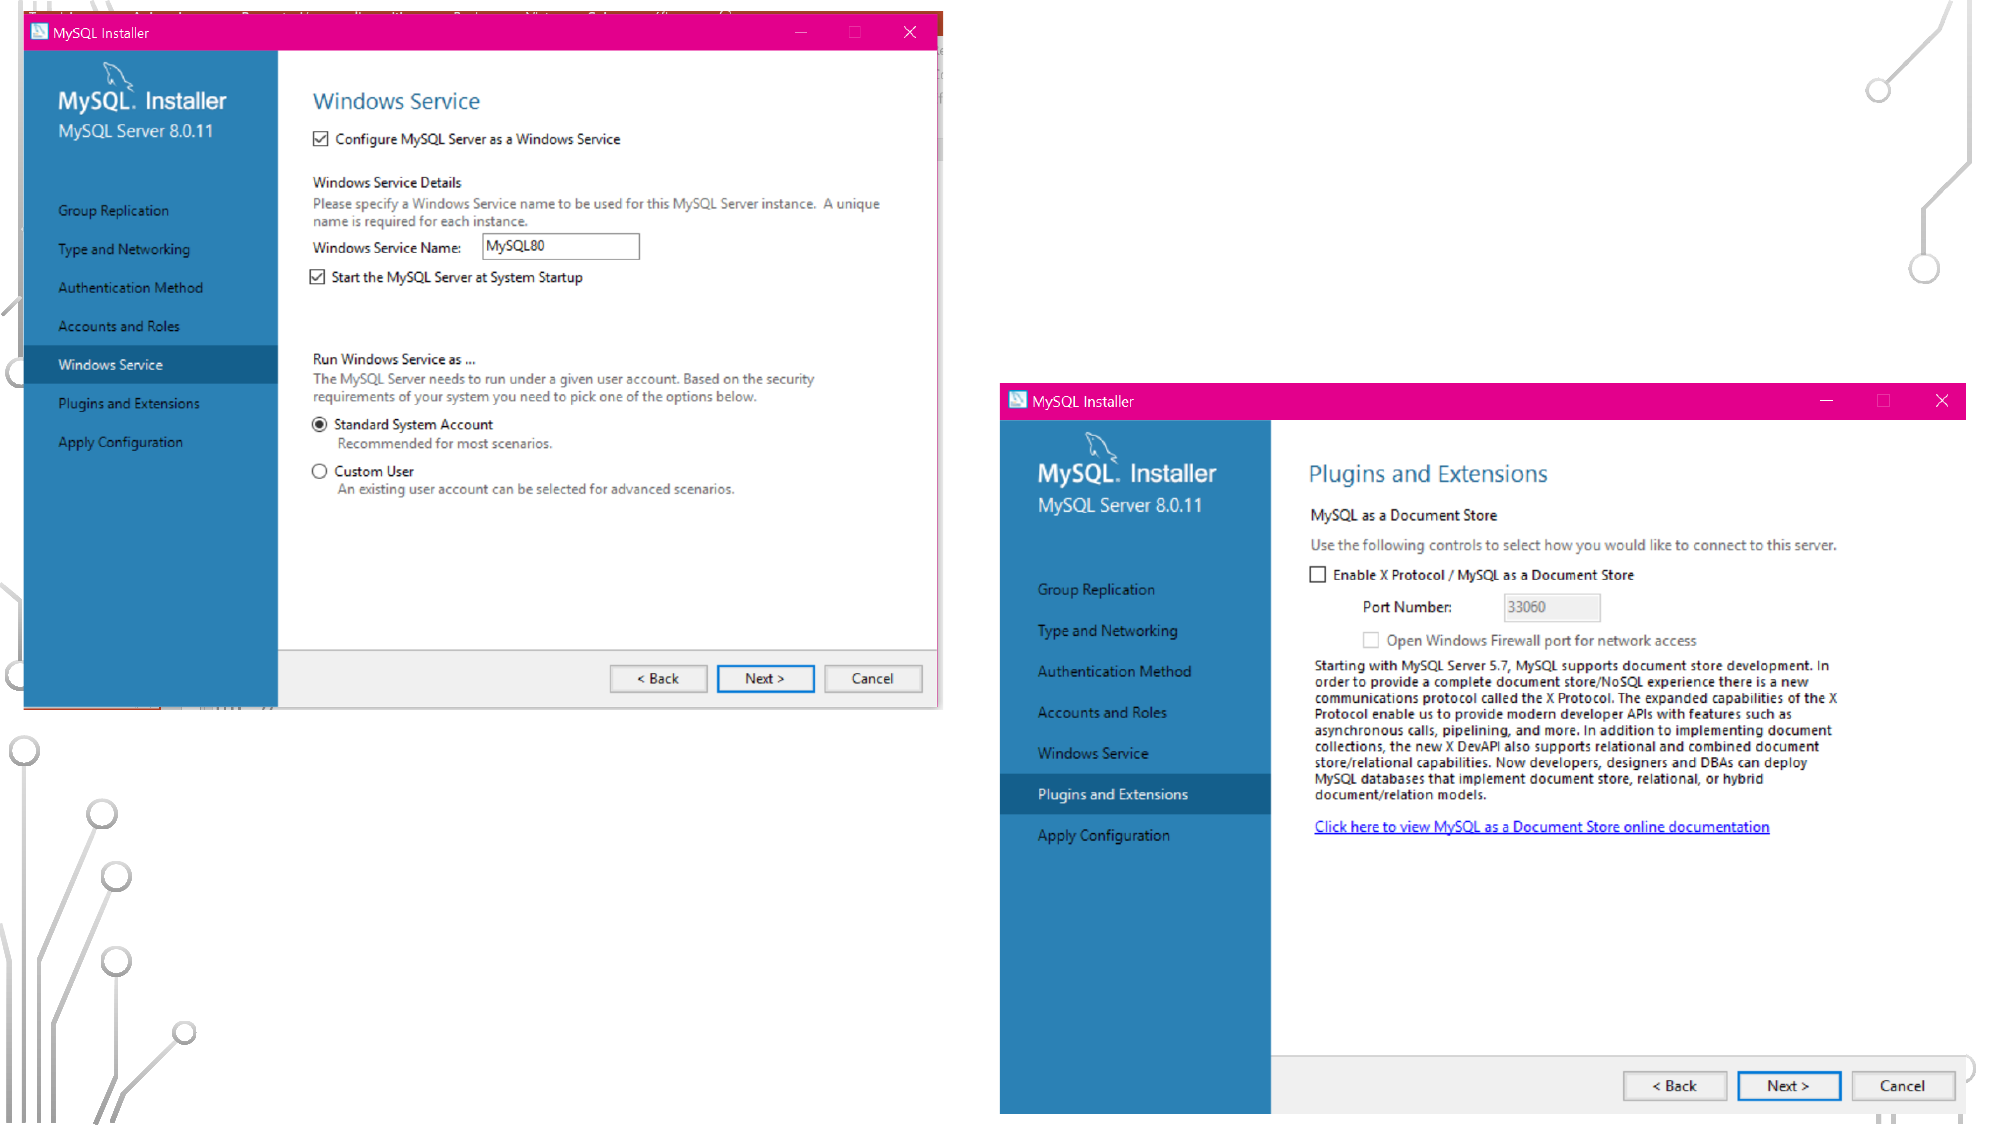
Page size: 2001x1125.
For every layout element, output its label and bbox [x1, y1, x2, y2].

picture [999, 383, 1967, 1114]
picture [23, 11, 944, 710]
